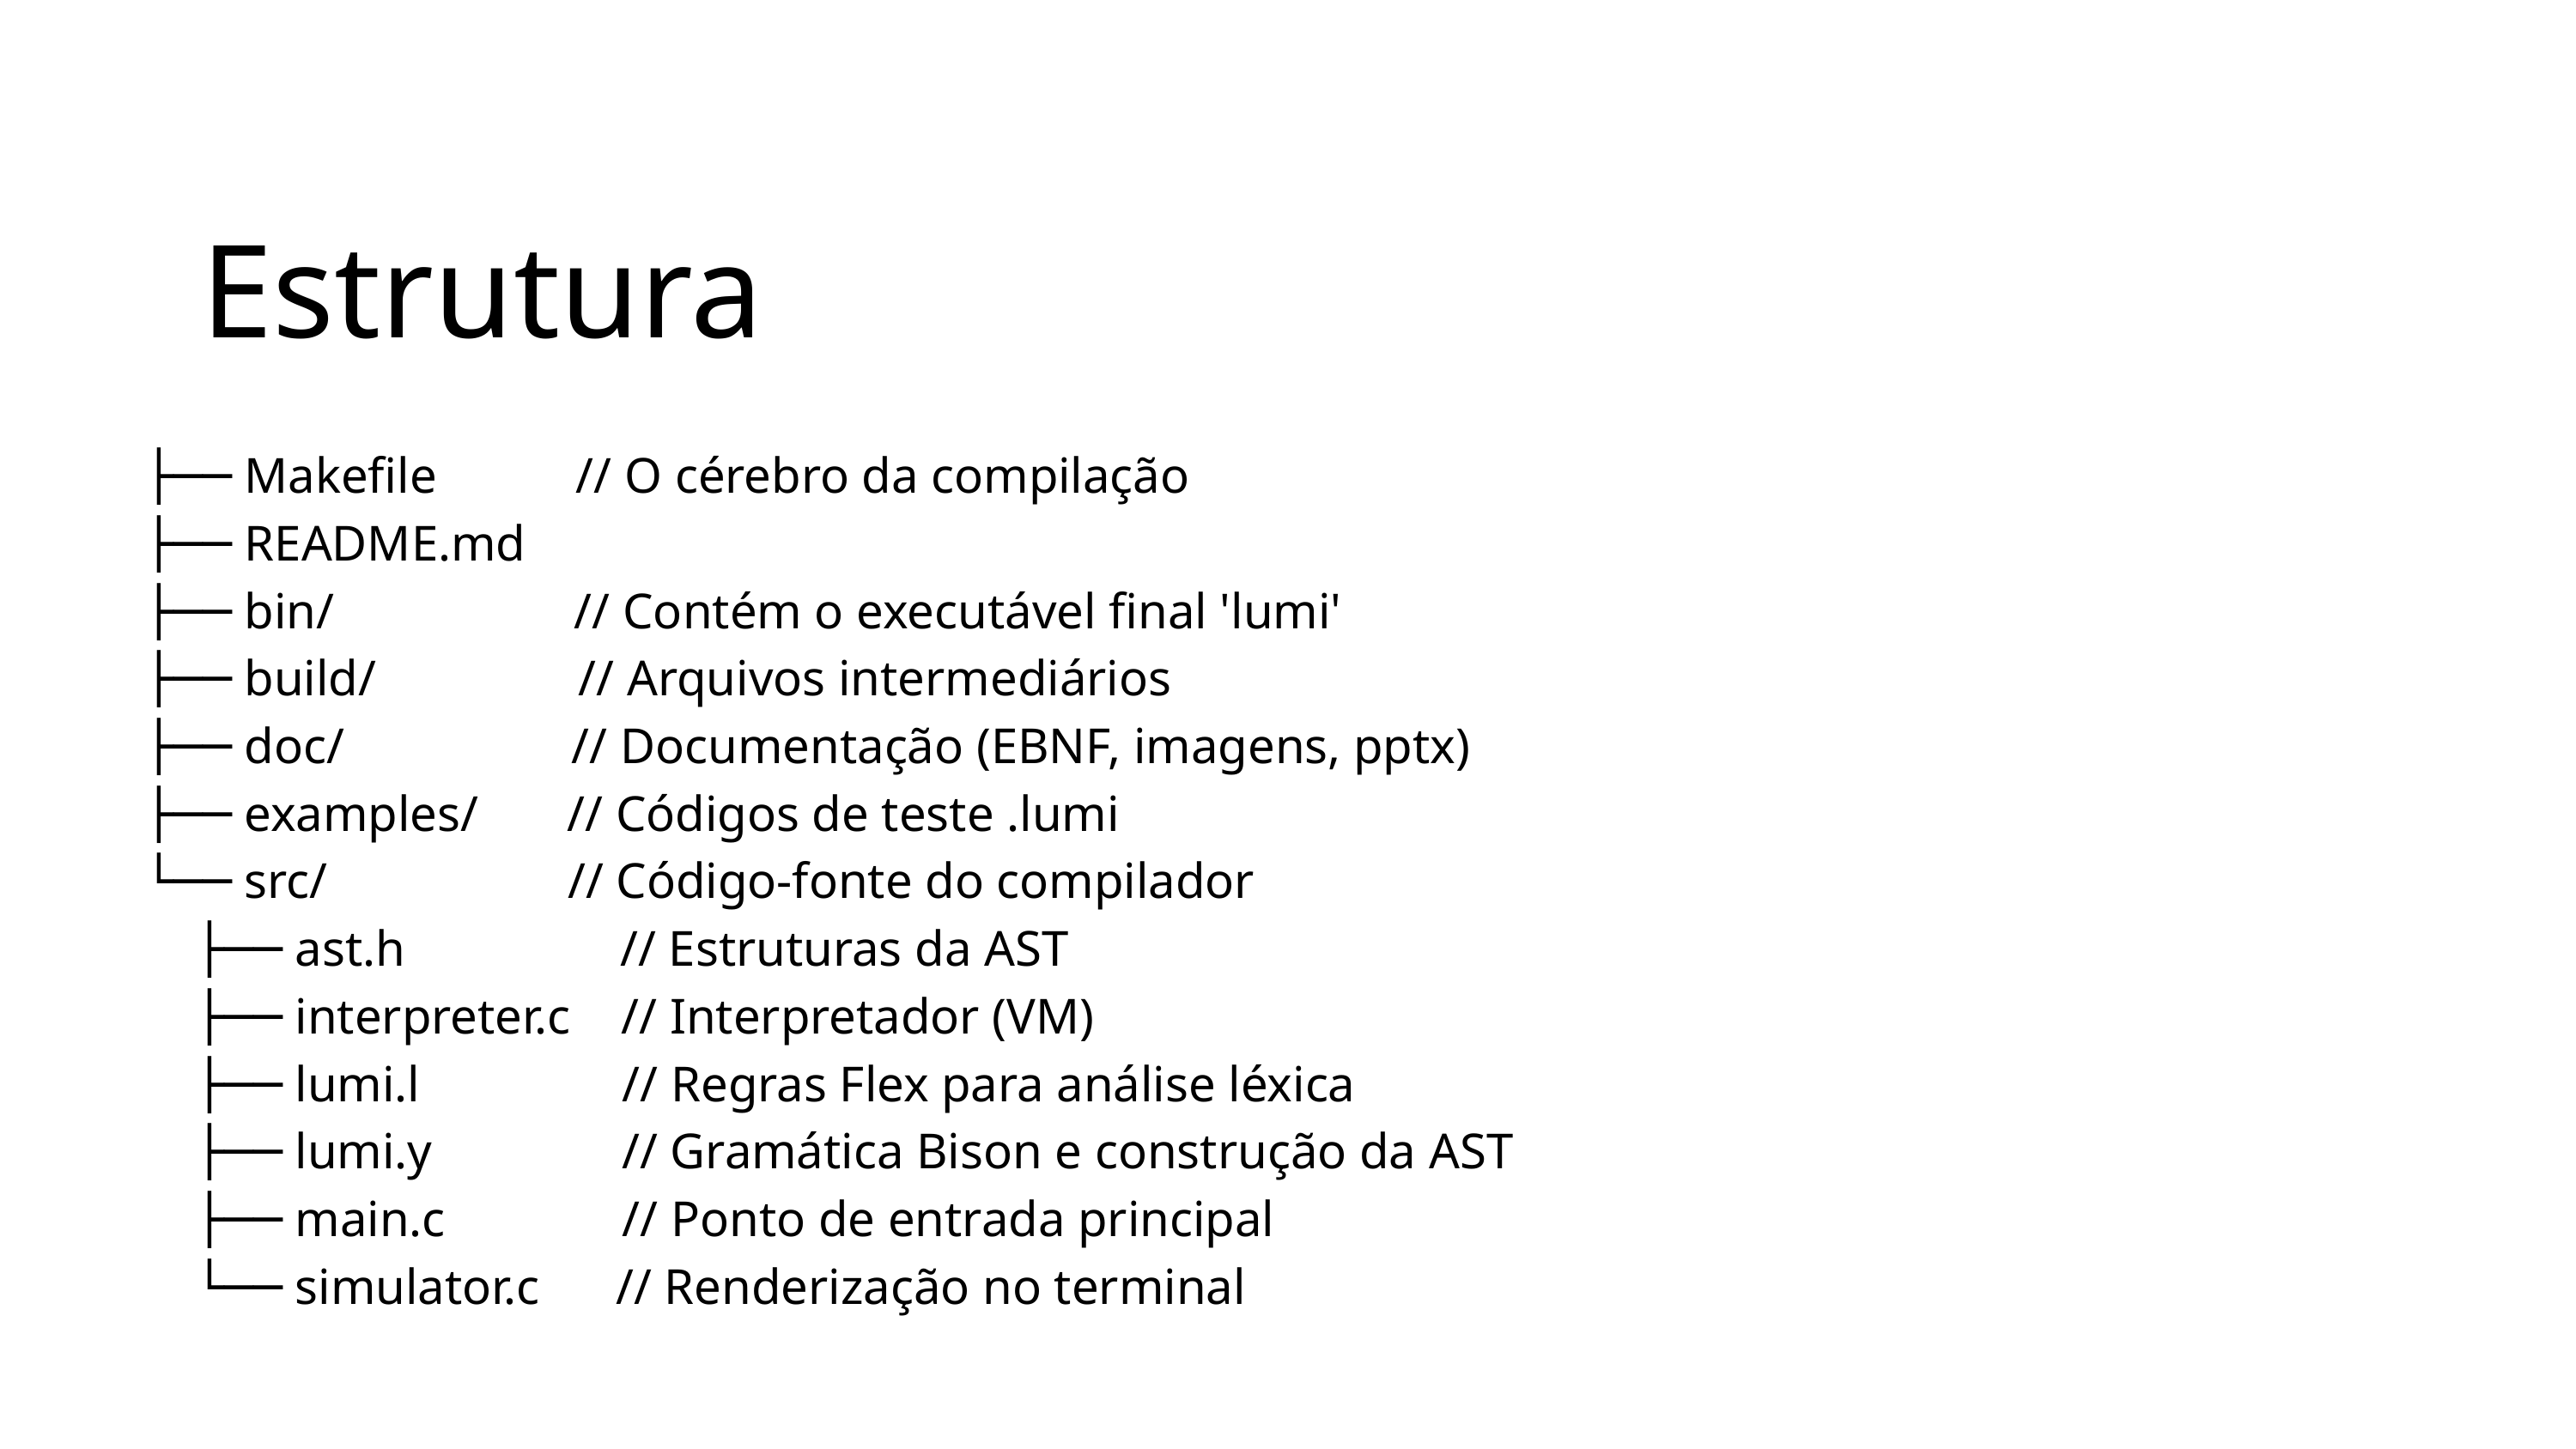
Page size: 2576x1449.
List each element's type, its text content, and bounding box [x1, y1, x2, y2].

text_box ├── Makefile // O cérebro da compilação ├── README.md ├── bin/ // Contém o executável final 'lumi' ├── build/ // Arquivos intermediários ├── doc/ // Documentação (EBNF, imagens, pptx) ├── examples/ // Códigos de teste .lumi └── src/ // Código-fonte do compilador ├── ast.h // Estruturas da AST ├── interpreter.c // Interpretador (VM) ├── lumi.l // Regras Flex para análise léxica ├── lumi.y // Gramática Bison e construção da AST ├── main.c // Ponto de entrada principal └── simulator.c // Renderização no terminal [144, 367, 2171, 1314]
text_box Estrutura [201, 184, 2375, 364]
